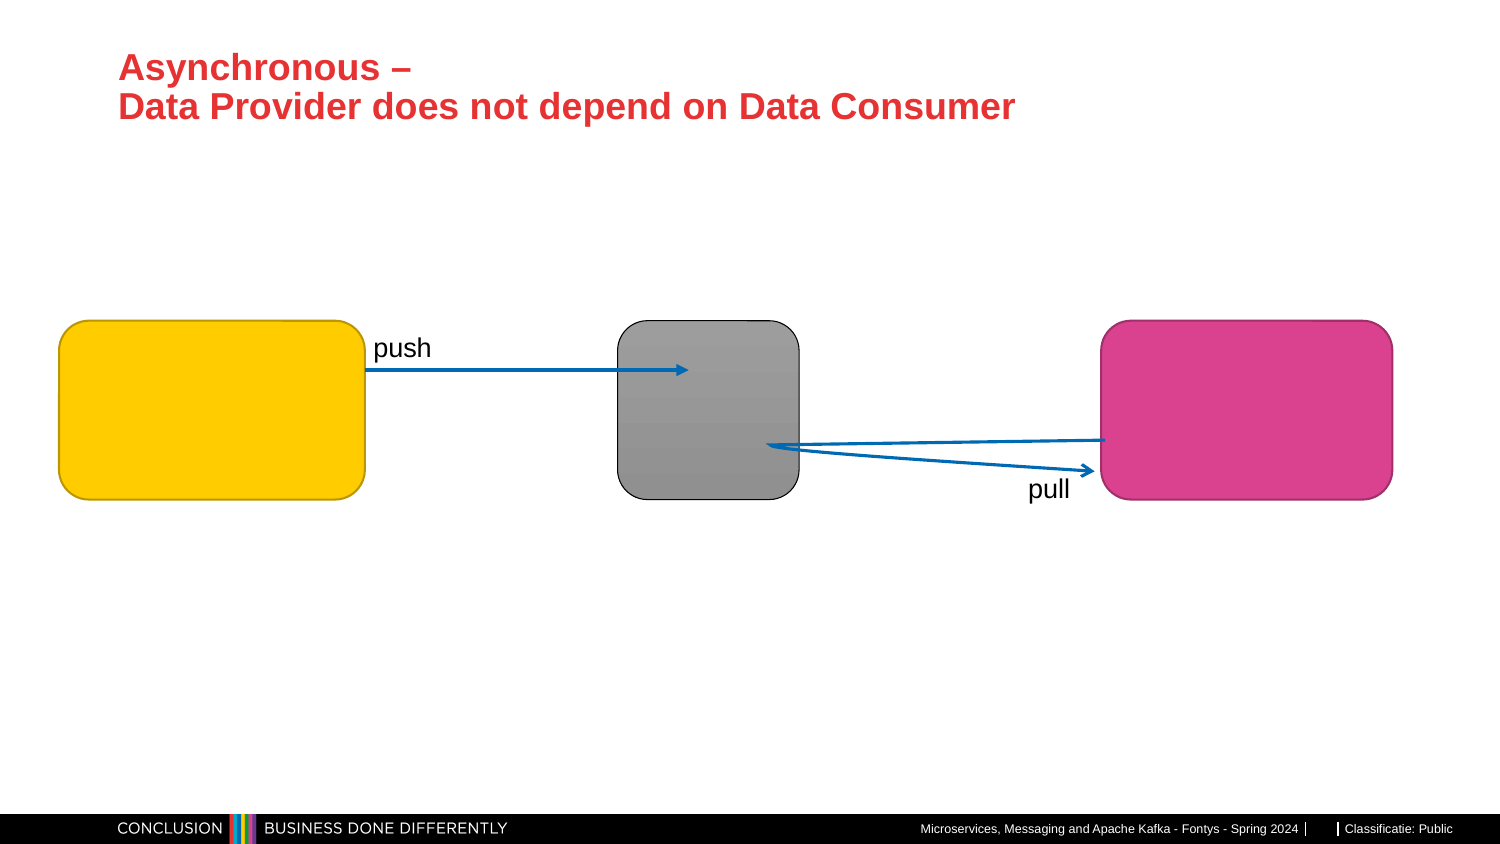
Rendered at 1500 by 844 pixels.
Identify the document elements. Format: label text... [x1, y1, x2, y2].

text_box [57, 319, 366, 501]
text_box [765, 438, 1106, 478]
picture [0, 814, 236, 844]
title Asynchronous – Data Provider does not depend on Data Consumer [118, 47, 1205, 130]
text_box push [373, 330, 432, 364]
text_box [617, 320, 800, 501]
text_box pull [1028, 471, 1071, 504]
text_box [1100, 319, 1394, 501]
footer Microservices, Messaging and Apache Kafka - Fontys - Spring 2024 [814, 820, 1299, 839]
picture [239, 814, 1500, 844]
